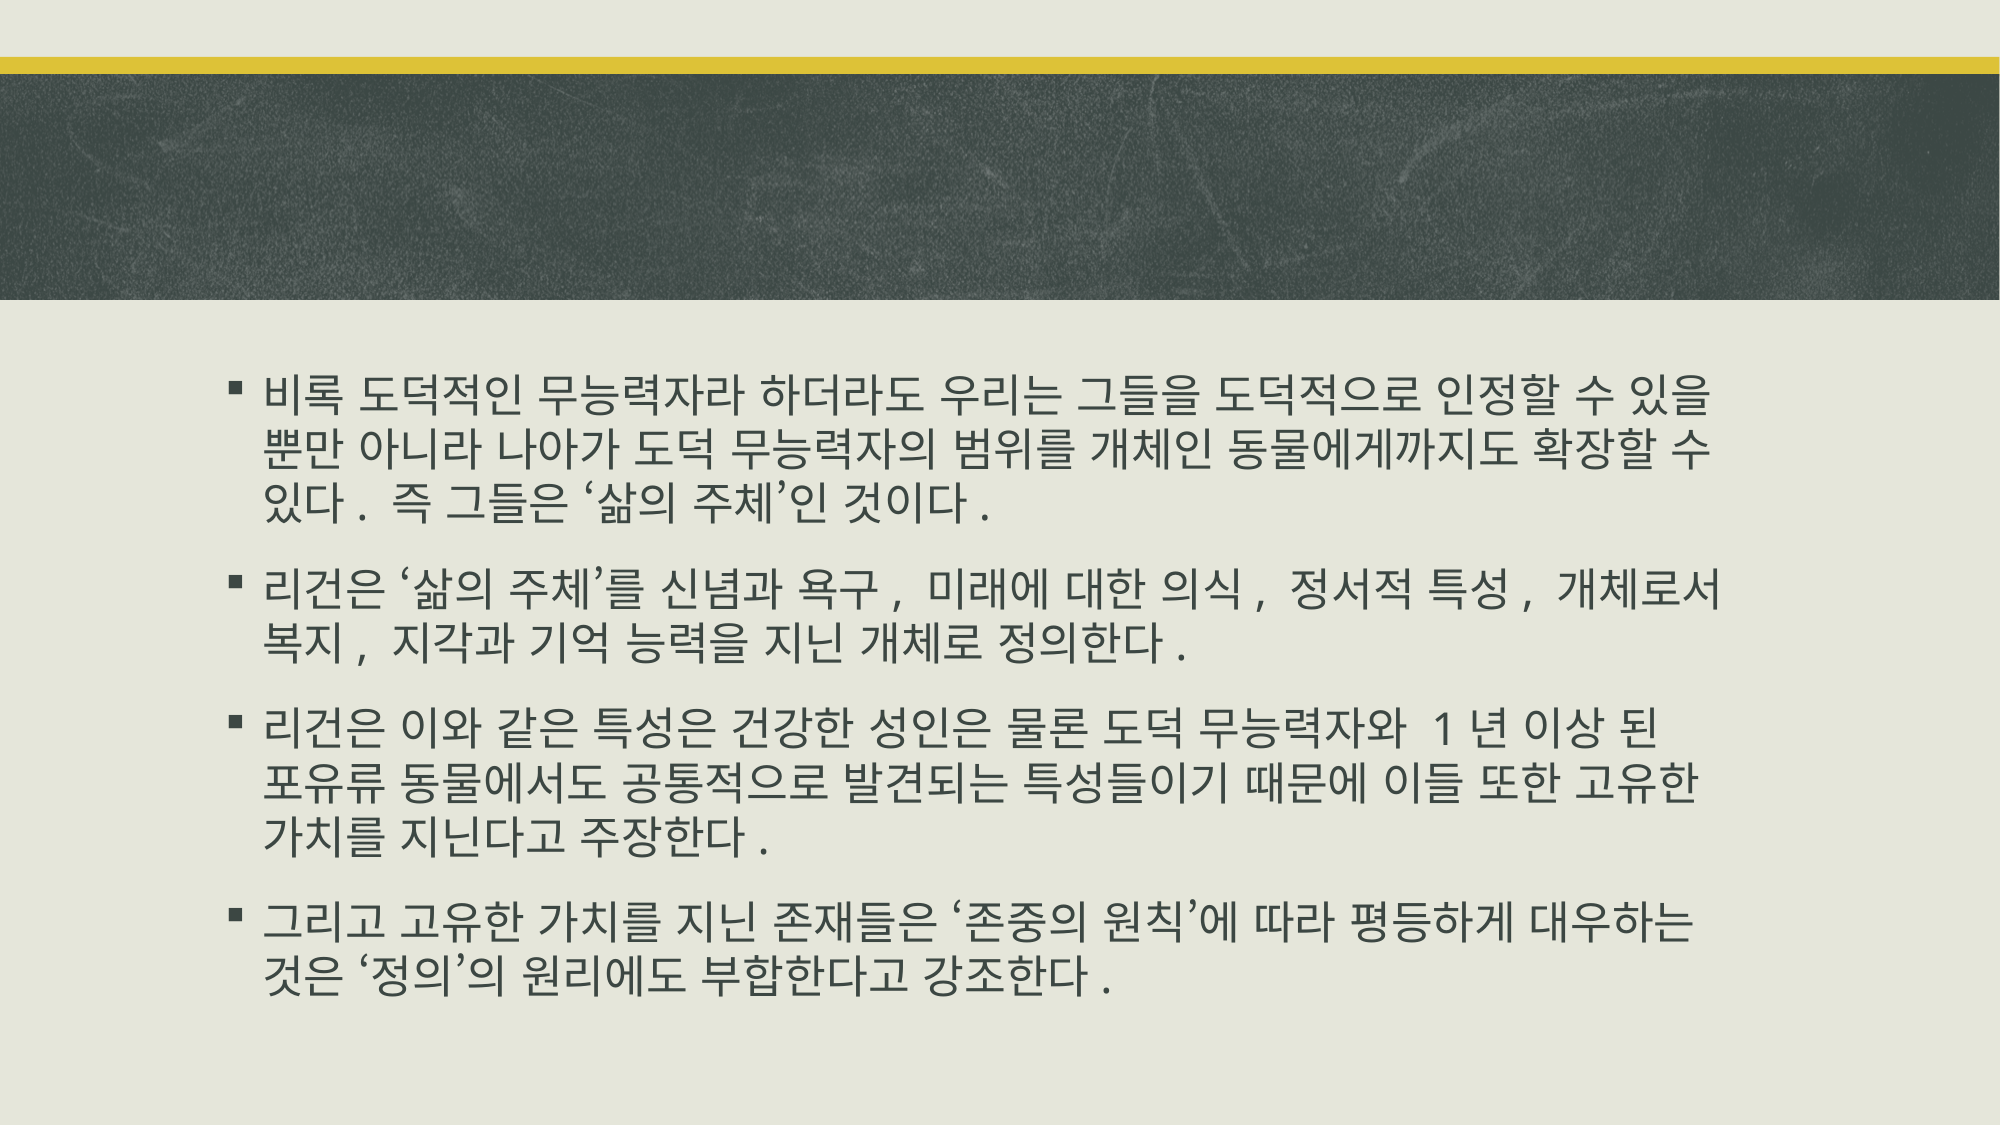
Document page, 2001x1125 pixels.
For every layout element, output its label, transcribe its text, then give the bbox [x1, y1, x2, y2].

list 비록 도덕적인 무능력자라 하더라도 우리는 그들을 도덕적으로 인정할 수 있을 뿐만 아니라 나아가 도덕 무능력자의 범위를 개체인 동물에게까지도 확장할 수 있다. 즉 그들은 ‘삶의 주체’인 것이다. 리건은 ‘삶의 주체’를 신념과 욕구, 미래에 대한 의식, 정서적 특성, 개체로서 복지, 지각과 기억 능력을 지닌 개체로 정의한다. 리건은 이와 같은 특성은 건강한 성인은 물론 도덕 무능력자와 1년 이상 된 포유류 동물에서도 공통적으로 발견되는 특성들이기 때문에 이들 또한 고유한 가치를 지닌다고 주장한다. 그리고 고유한 가치를 지닌 존재들은 ‘존중의 원칙’에 따라 평등하게 대우하는 것은 ‘정의’의 원리에도 부합한다고 강조한다. [210, 359, 1790, 1014]
picture [0, 74, 2000, 300]
